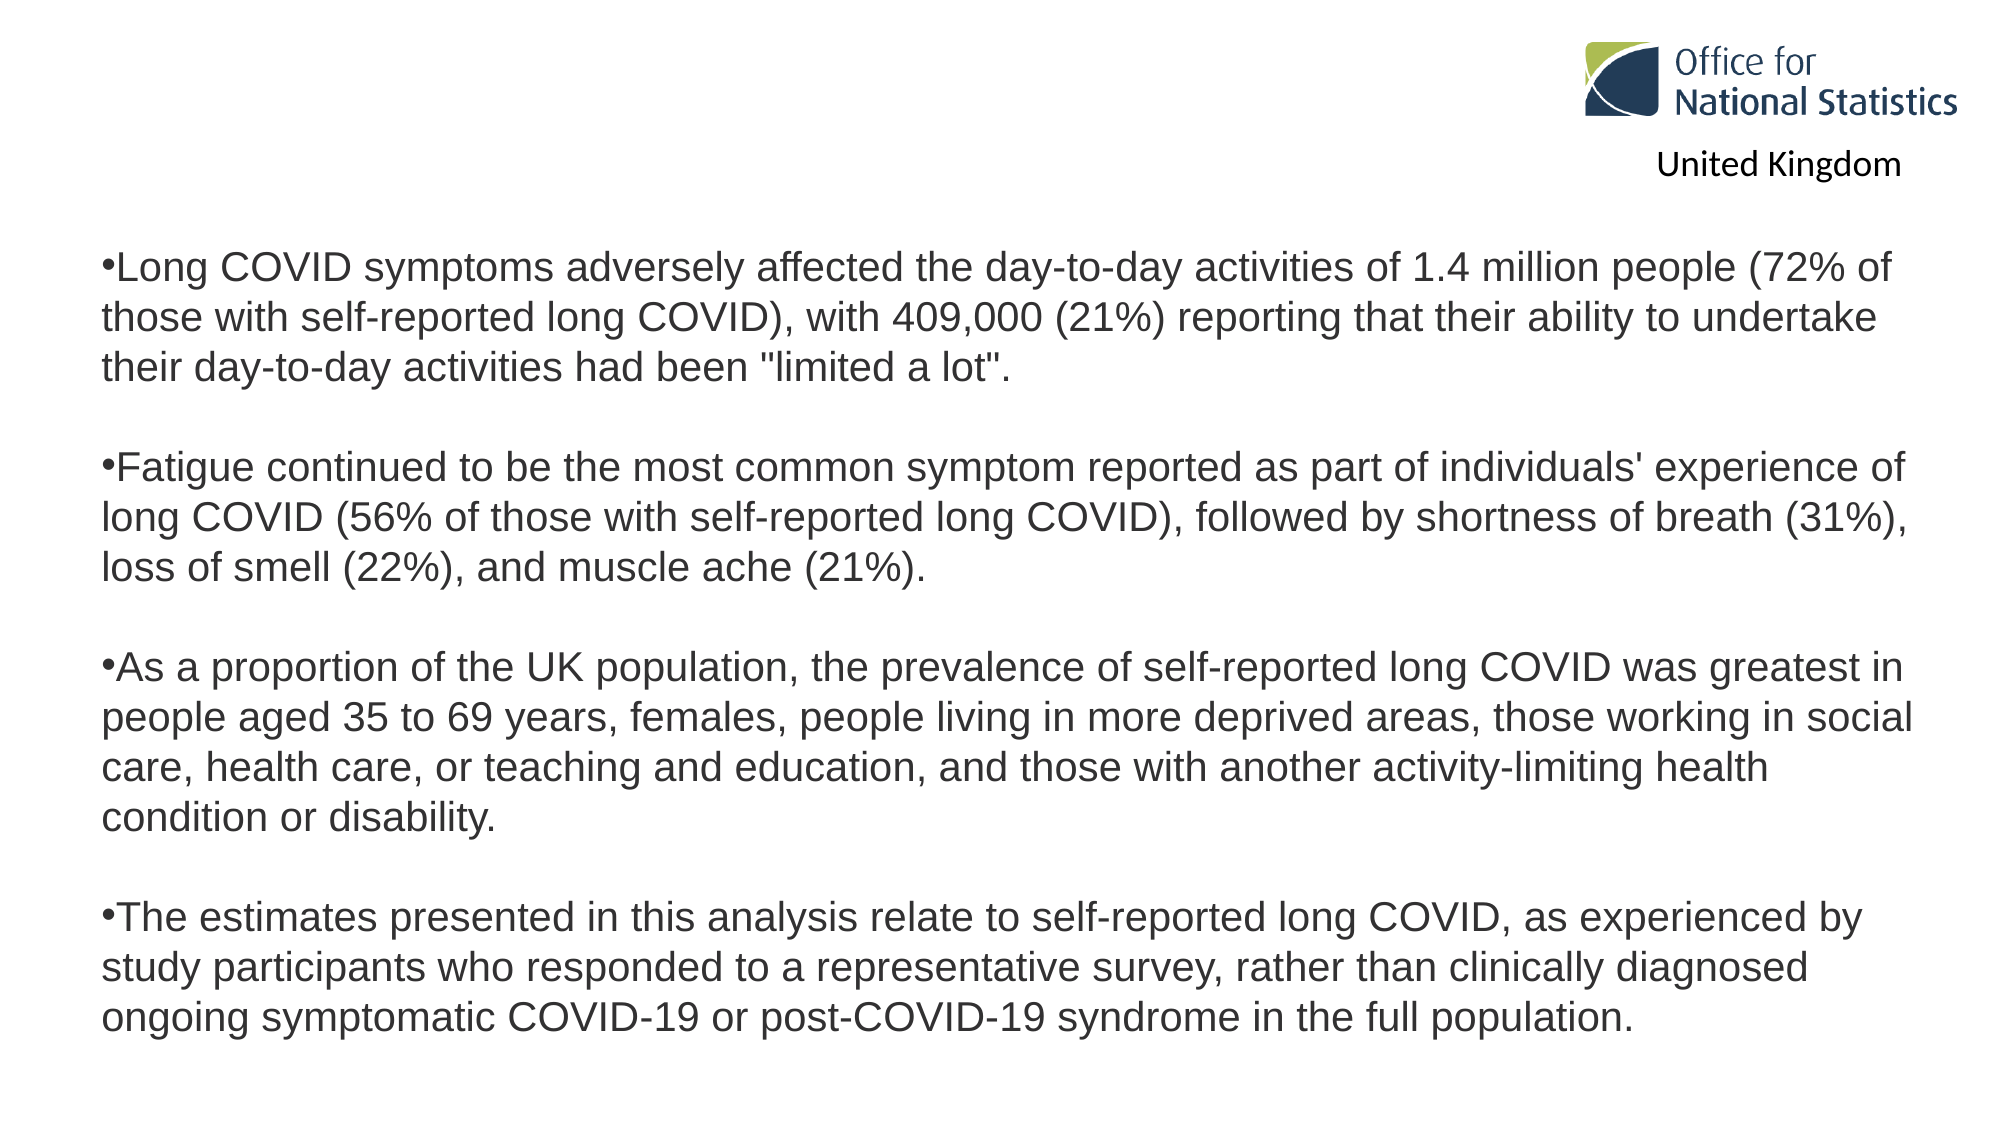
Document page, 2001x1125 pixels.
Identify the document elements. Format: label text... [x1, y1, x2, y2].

picture [1570, 28, 1974, 132]
text_box Long COVID symptoms adversely affected the day-to-day activities of 1.4 million people (72% of those with self-reported long COVID), with 409,000 (21%) reporting that their ability to undertake their day-to-day activities had been "limited a lot". Fatigue continued to be the most common symptom reported as part of individuals' experience of long COVID (56% of those with self-reported long COVID), followed by shortness of breath (31%), loss of smell (22%), and muscle ache (21%). As a proportion of the UK population, the prevalence of self-reported long COVID was greatest in people aged 35 to 69 years, females, people living in more deprived areas, those working in social care, health care, or teaching and education, and those with another activity-limiting health condition or disability. The estimates presented in this analysis relate to self-reported long COVID, as experienced by study participants who responded to a representative survey, rather than clinically diagnosed ongoing symptomatic COVID-19 or post-COVID-19 syndrome in the full population. [86, 182, 1930, 1048]
text_box United Kingdom [1641, 131, 2000, 192]
